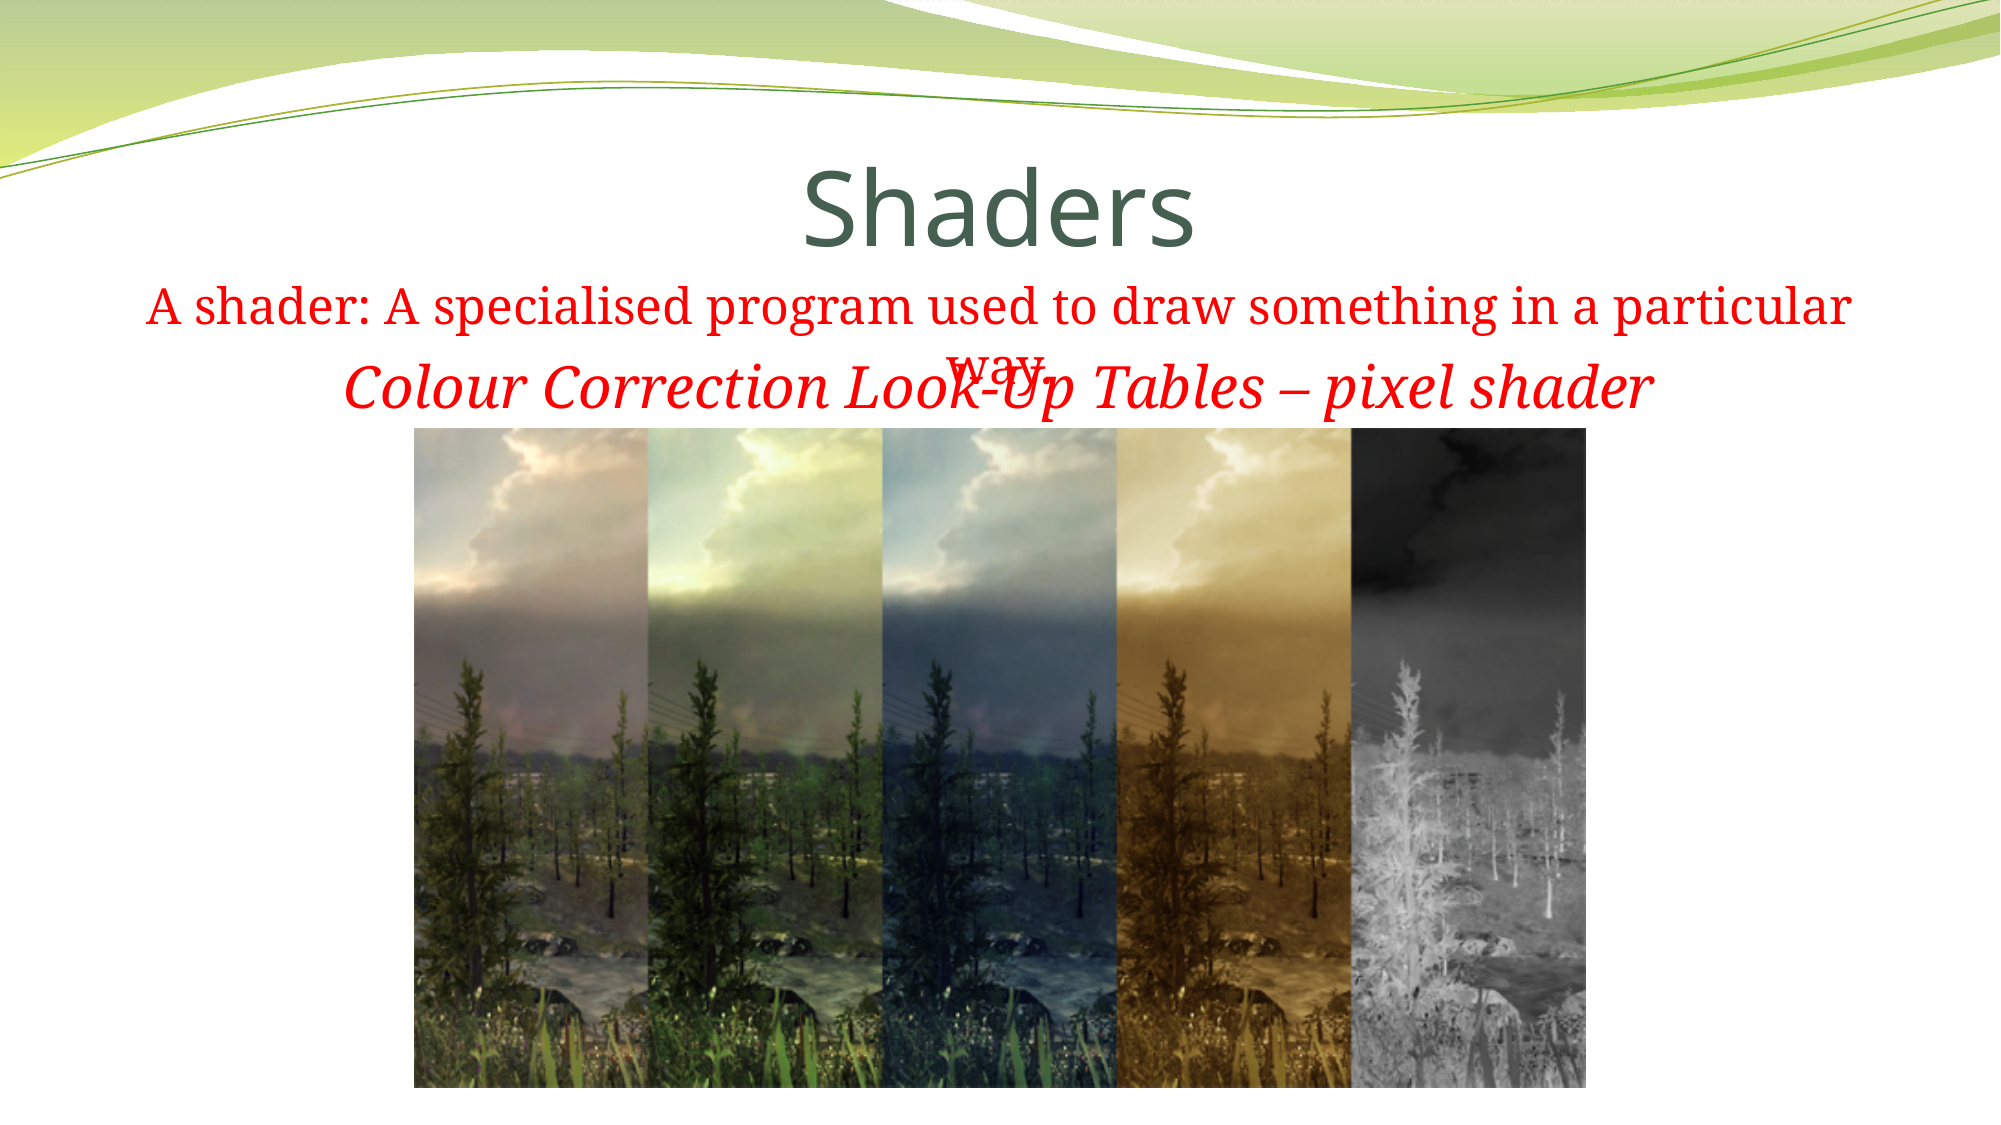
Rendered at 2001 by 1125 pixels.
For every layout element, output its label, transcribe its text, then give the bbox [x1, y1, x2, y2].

text_box Colour Correction Look-Up Tables – pixel shader [99, 342, 1900, 428]
title Shaders [99, 115, 1900, 267]
picture [414, 428, 1586, 1088]
text_box A shader: A specialised program used to draw something in a particular way. [99, 267, 1900, 342]
